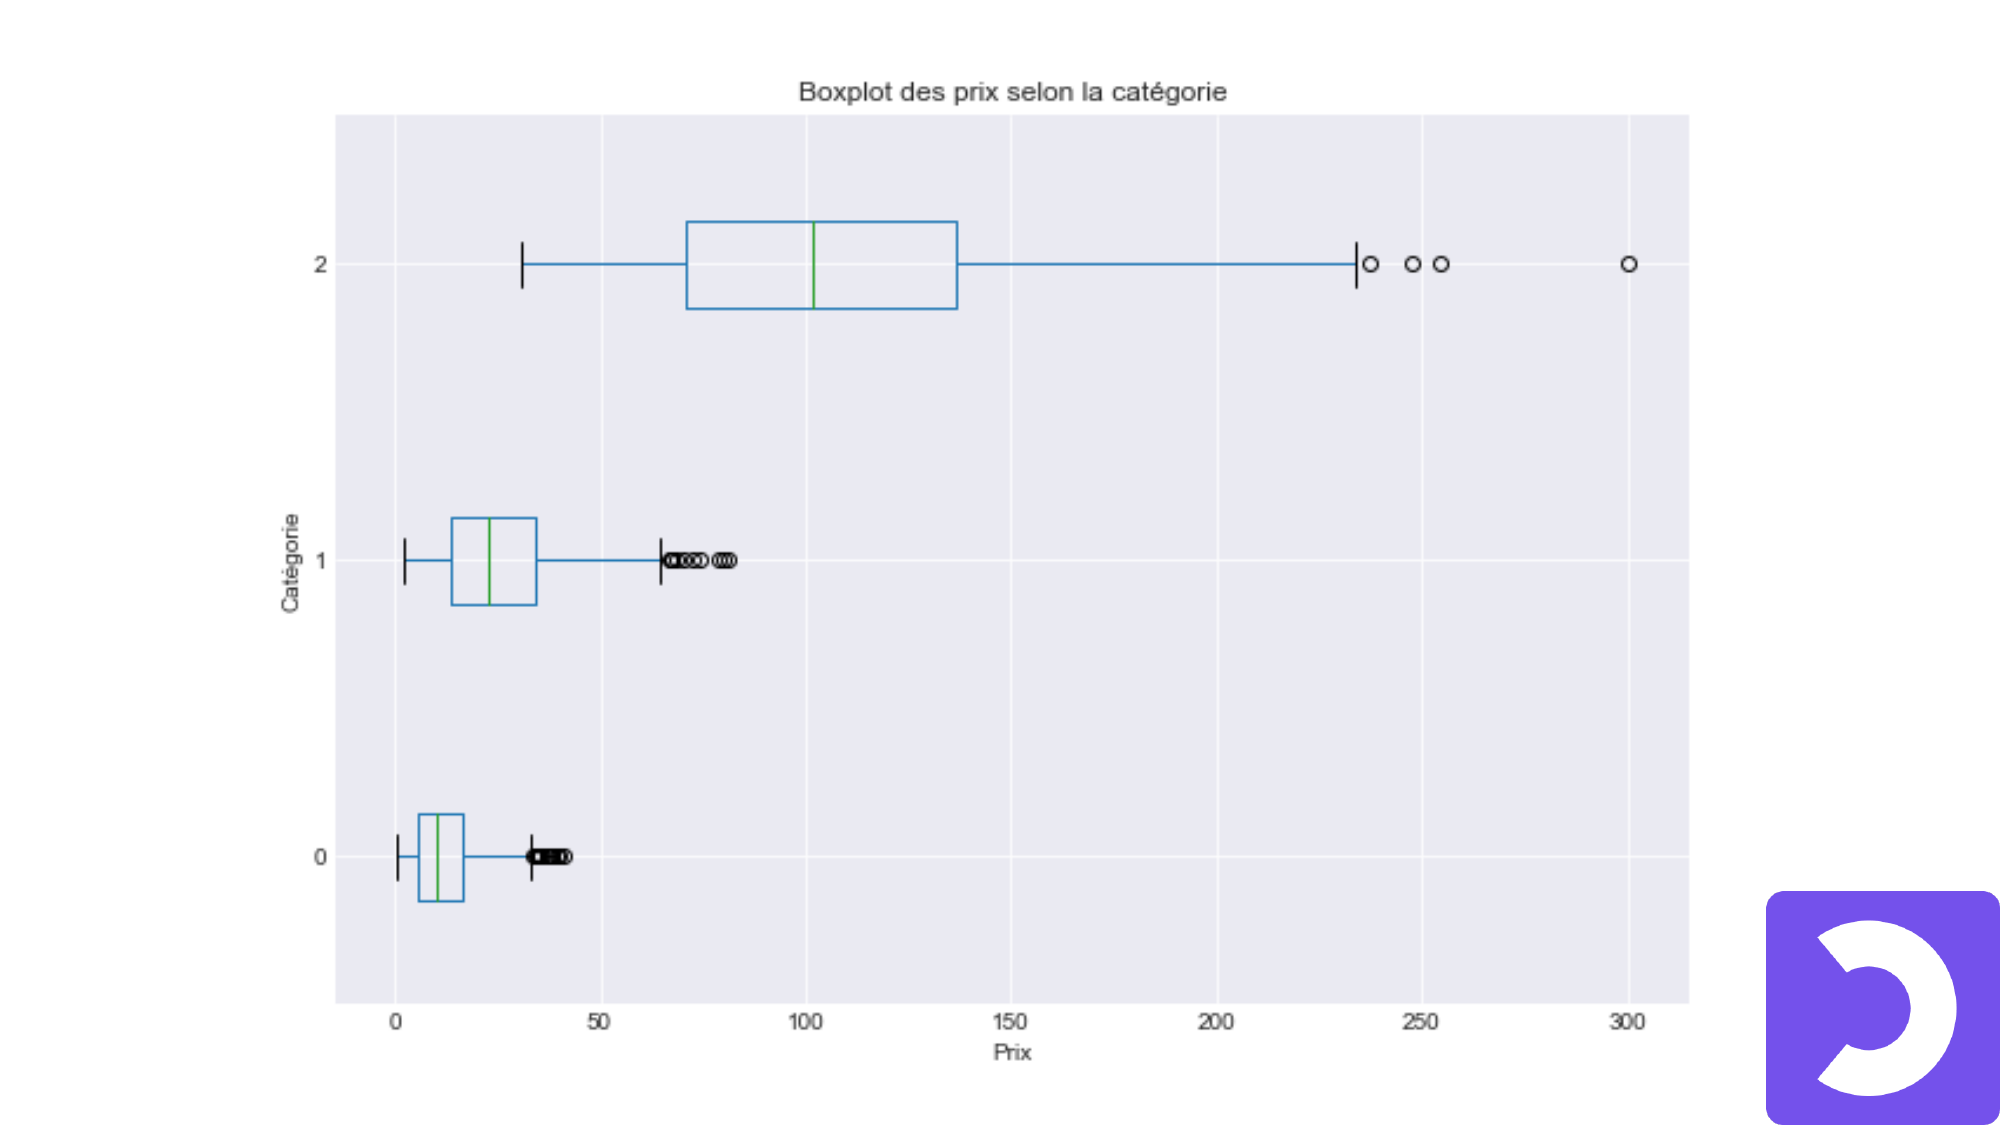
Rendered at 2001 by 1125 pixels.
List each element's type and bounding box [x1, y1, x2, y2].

picture [1766, 891, 2000, 1125]
picture [265, 56, 1702, 1099]
